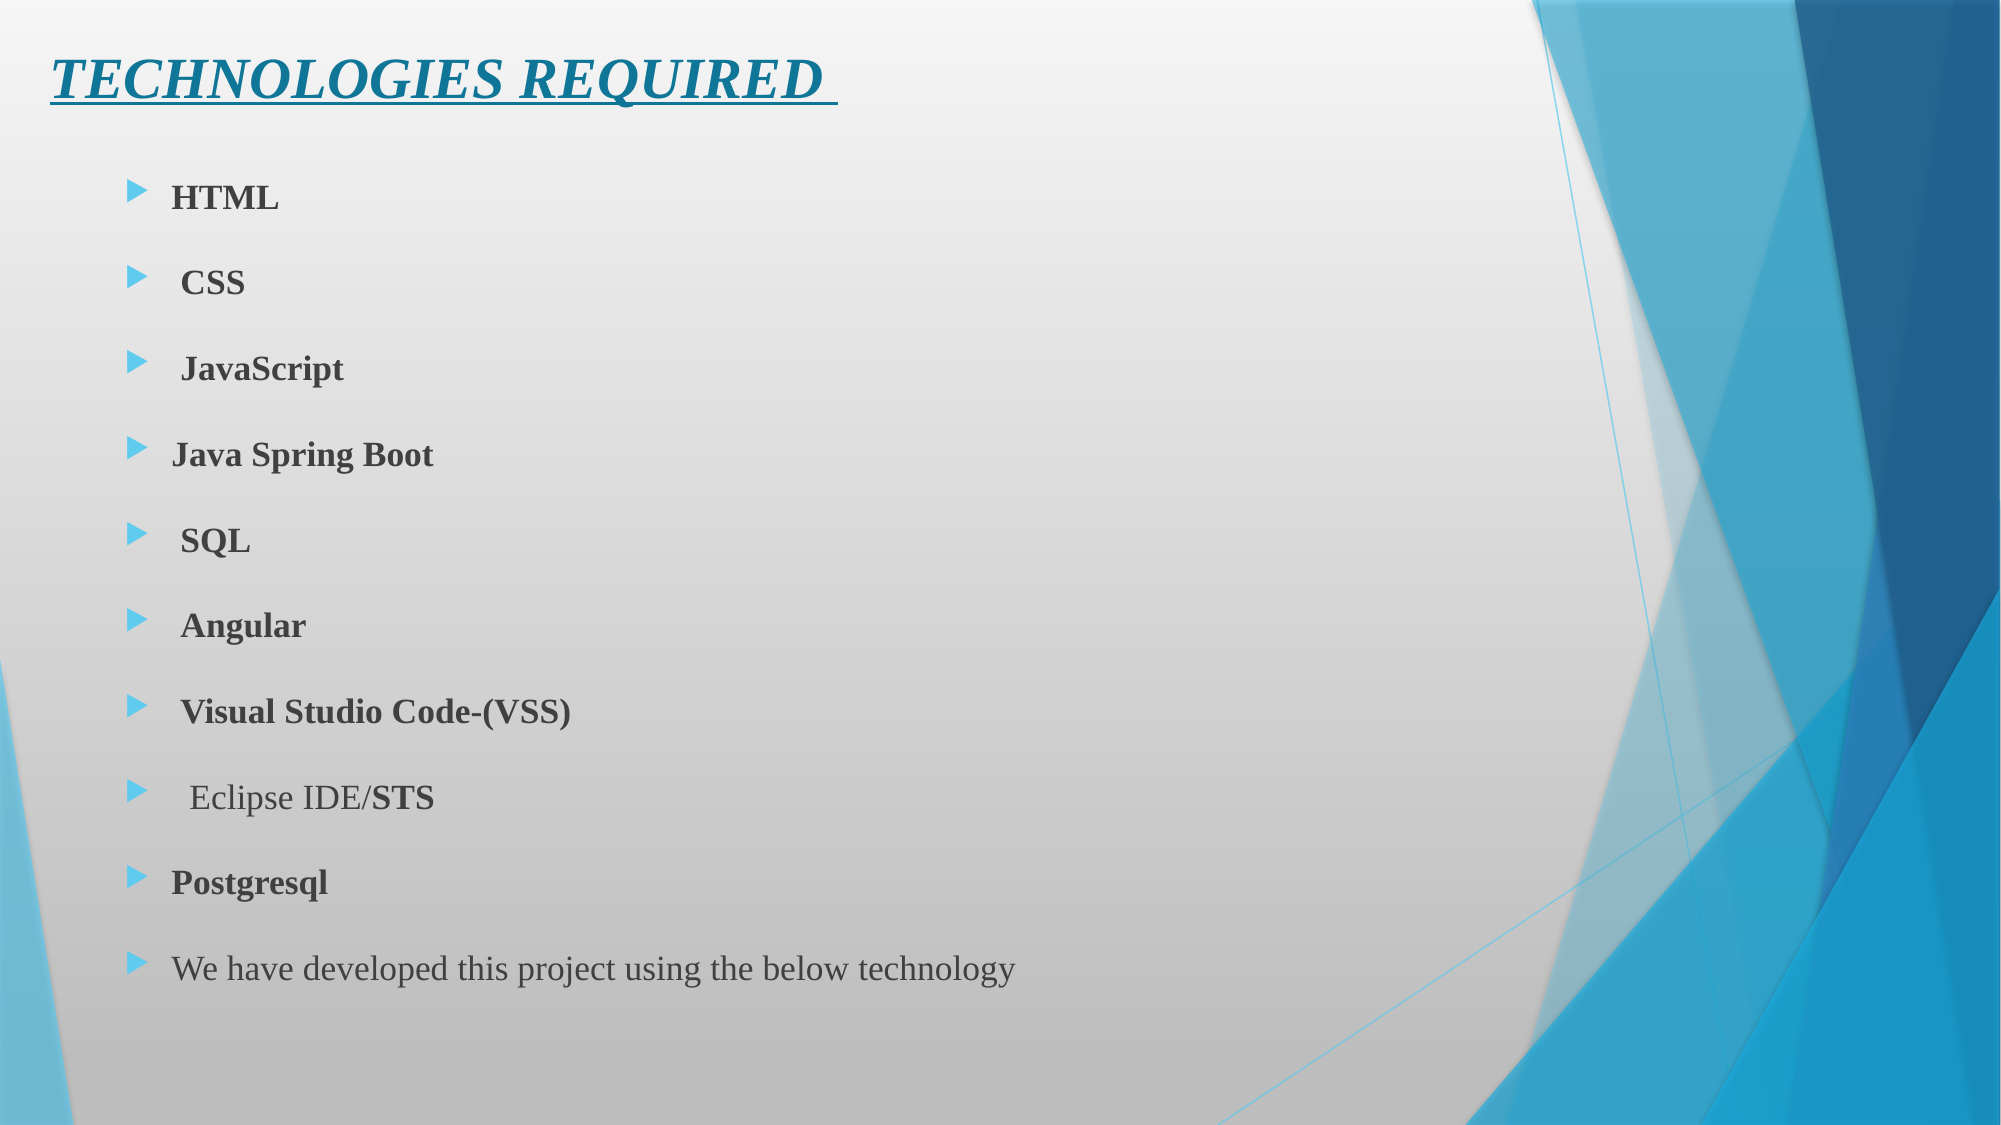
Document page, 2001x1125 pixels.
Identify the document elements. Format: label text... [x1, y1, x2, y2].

list HTML CSS JavaScript Java Spring Boot SQL Angular Visual Studio Code-(VSS) Eclipse IDE/STS Postgresql We have developed this project using the below technology [34, 140, 1498, 1004]
title TECHNOLOGIES REQUIRED [34, 32, 1445, 140]
